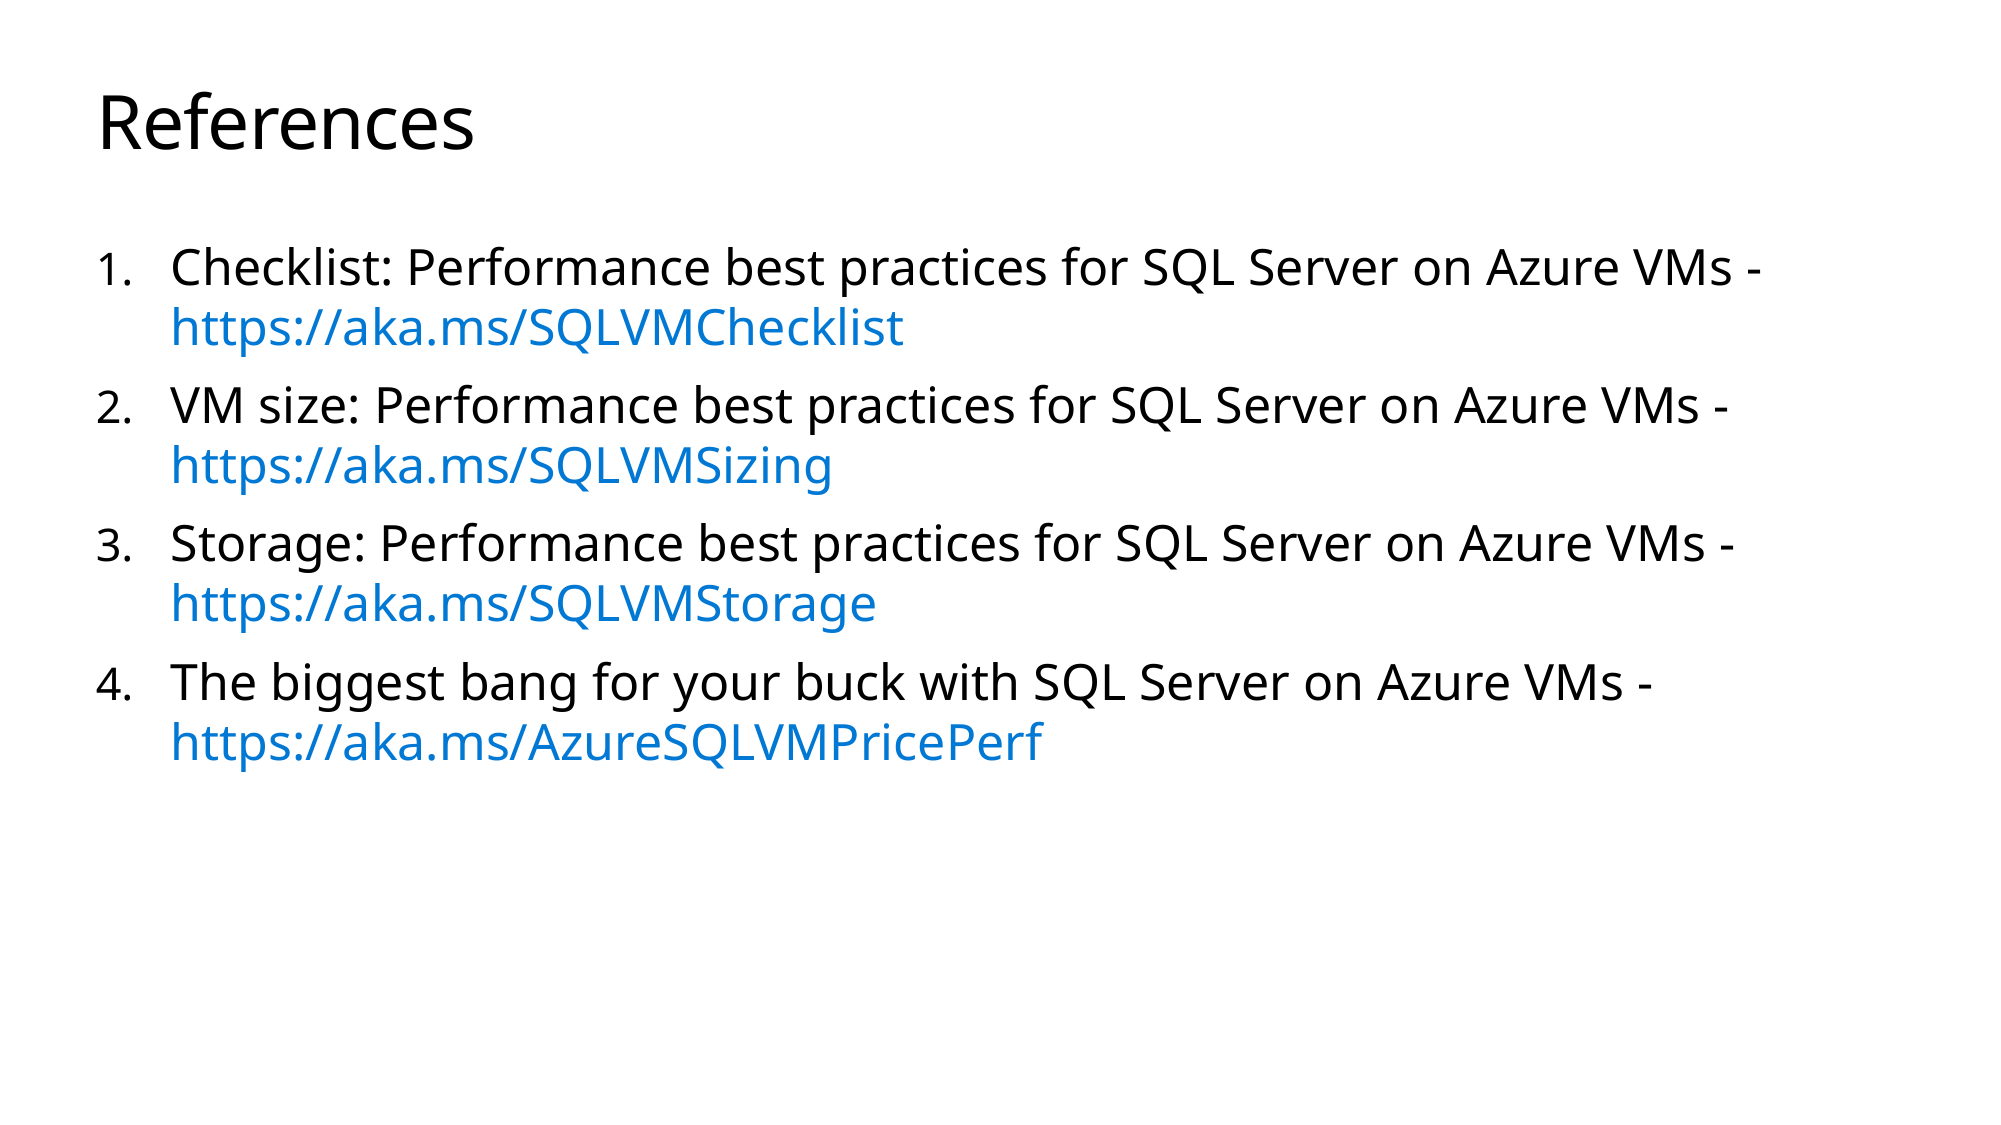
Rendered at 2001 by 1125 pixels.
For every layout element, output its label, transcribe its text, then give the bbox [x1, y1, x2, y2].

text_box References [96, 75, 1905, 166]
text_box Checklist: Performance best practices for SQL Server on Azure VMs - https://aka.ms/SQLVMChecklist VM size: Performance best practices for SQL Server on Azure VMs - https://aka.ms/SQLVMSizing Storage: Performance best practices for SQL Server on Azure VMs - https://aka.ms/SQLVMStorage The biggest bang for your buck with SQL Server on Azure VMs - https://aka.ms/AzureSQLVMPricePerf [95, 235, 1904, 779]
